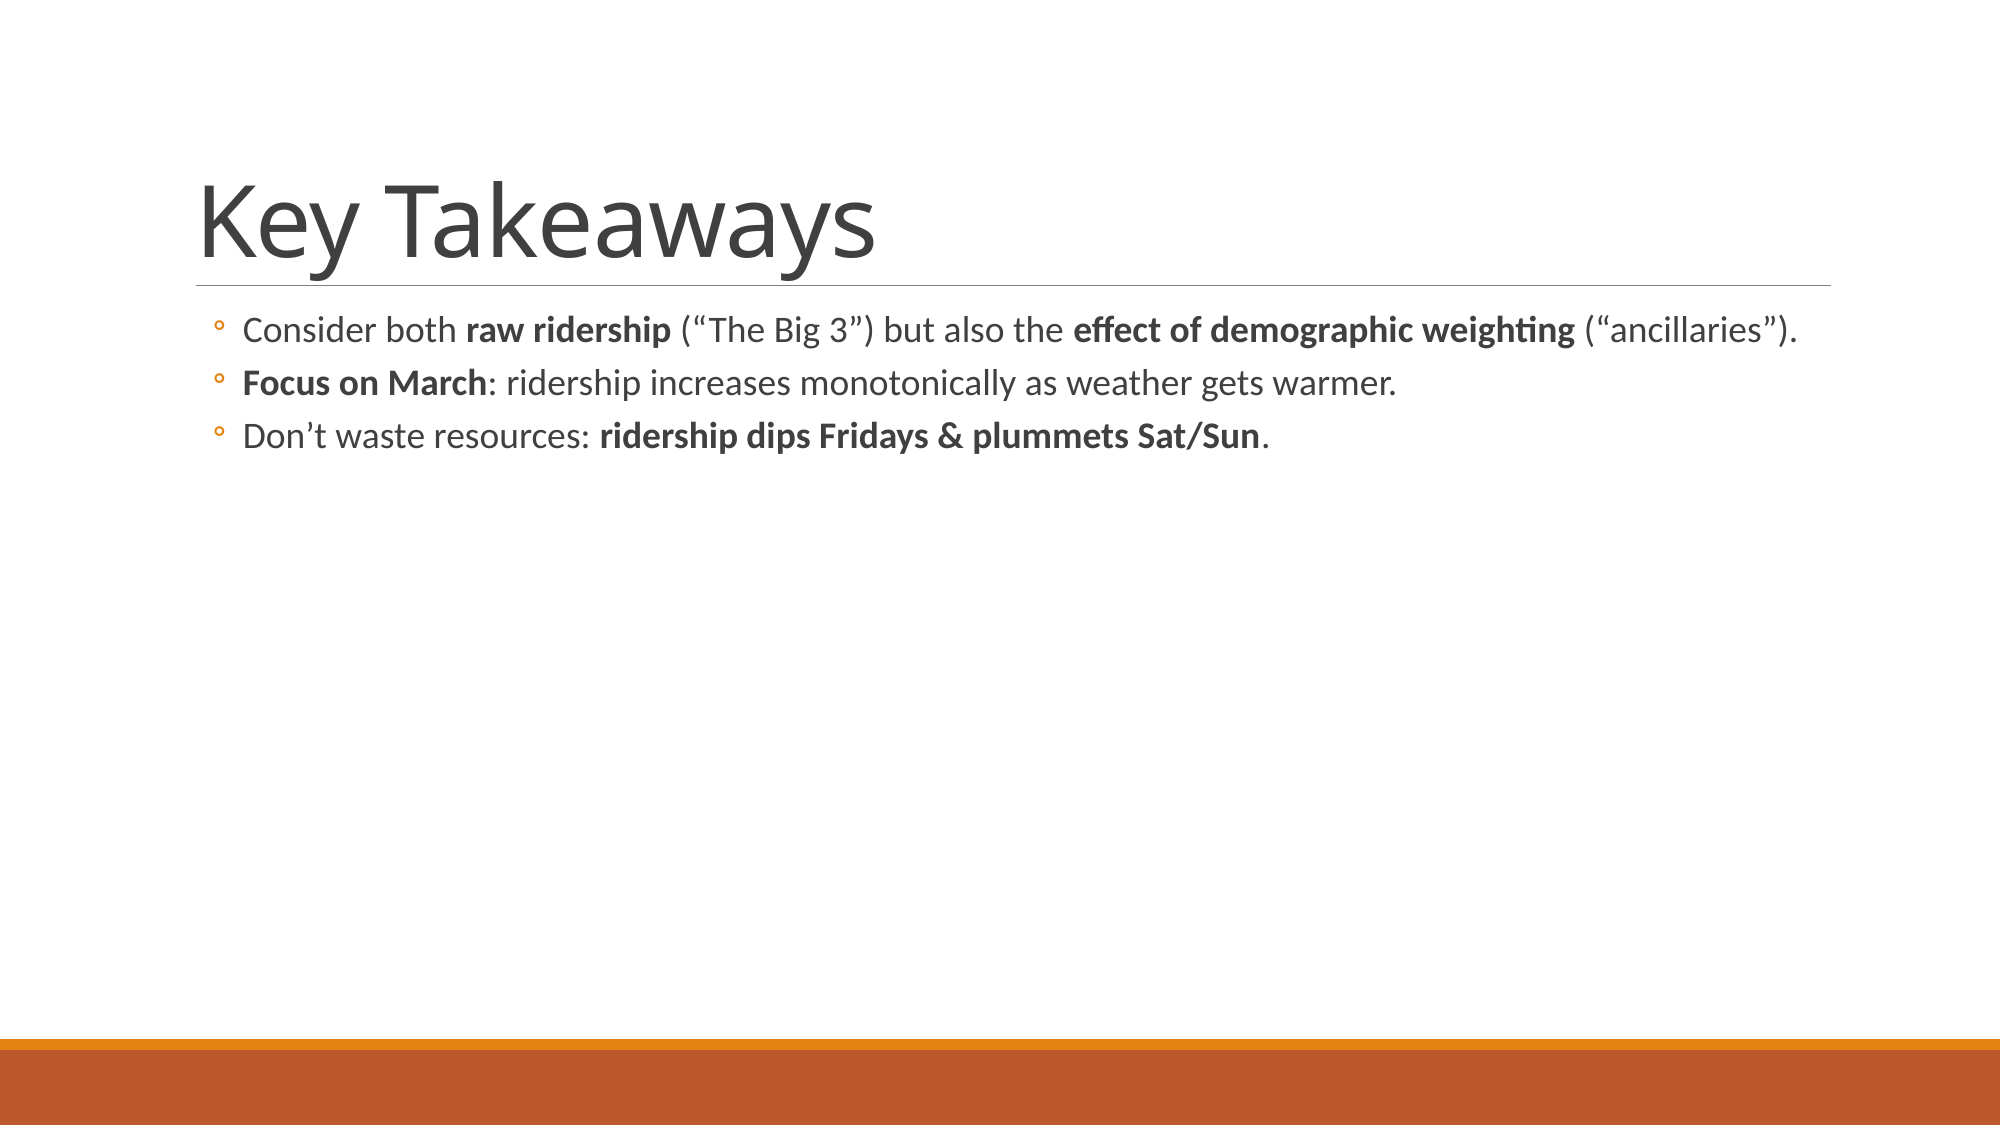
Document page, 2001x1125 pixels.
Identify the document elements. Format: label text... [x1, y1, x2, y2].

title Key Takeaways [180, 47, 1830, 285]
list Consider both raw ridership (“The Big 3”) but also the effect of demographic weighting (“ancillaries”). Focus on March: ridership increases monotonically as weather gets warmer. Don’t waste resources: ridership dips Fridays & plummets Sat/Sun. [180, 302, 1830, 963]
